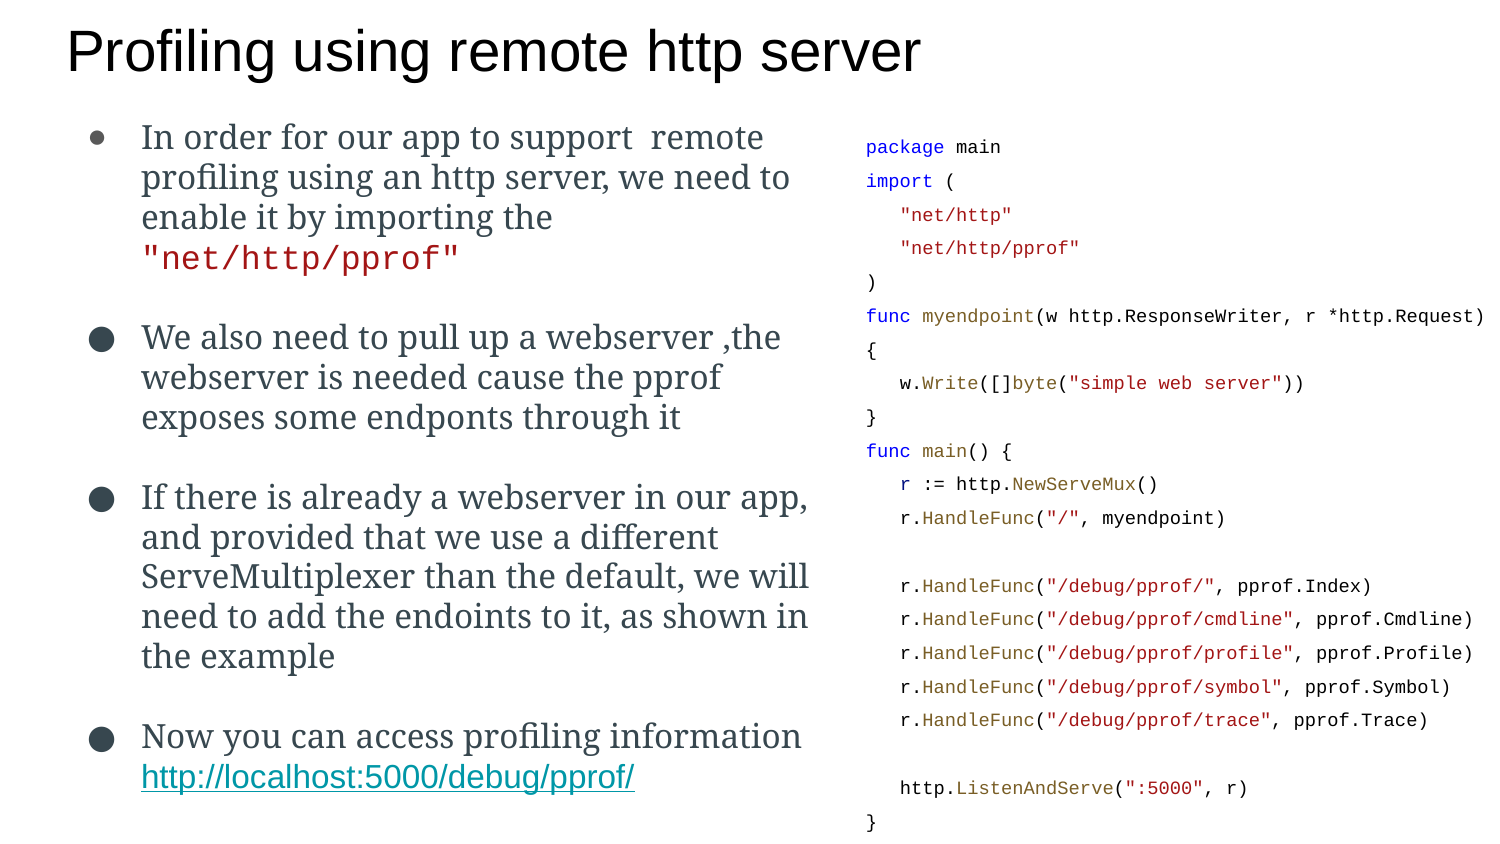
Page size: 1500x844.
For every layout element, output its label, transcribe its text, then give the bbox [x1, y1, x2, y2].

title Profiling using remote http server [51, 0, 1449, 92]
text_box package main import ( "net/http" "net/http/pprof" ) func myendpoint(w http.ResponseWriter, r *http.Request) { w.Write([]byte("simple web server")) } func main() { r := http.NewServeMux() r.HandleFunc("/", myendpoint) r.HandleFunc("/debug/pprof/", pprof.Index) r.HandleFunc("/debug/pprof/cmdline", pprof.Cmdline) r.HandleFunc("/debug/pprof/profile", pprof.Profile) r.HandleFunc("/debug/pprof/symbol", pprof.Symbol) r.HandleFunc("/debug/pprof/trace", pprof.Trace) http.ListenAndServe(":5000", r) } [850, 108, 1500, 801]
list In order for our app to support remote profiling using an http server, we need to enable it by importing the "net/http/pprof" We also need to pull up a webserver ,the webserver is needed cause the pprof exposes some endponts through it If there is already a webserver in our app, and provided that we use a different ServeMultiplexer than the default, we will need to add the endoints to it, as shown in the example Now you can access profiling information http://localhost:5000/debug/pprof/ [51, 101, 826, 817]
